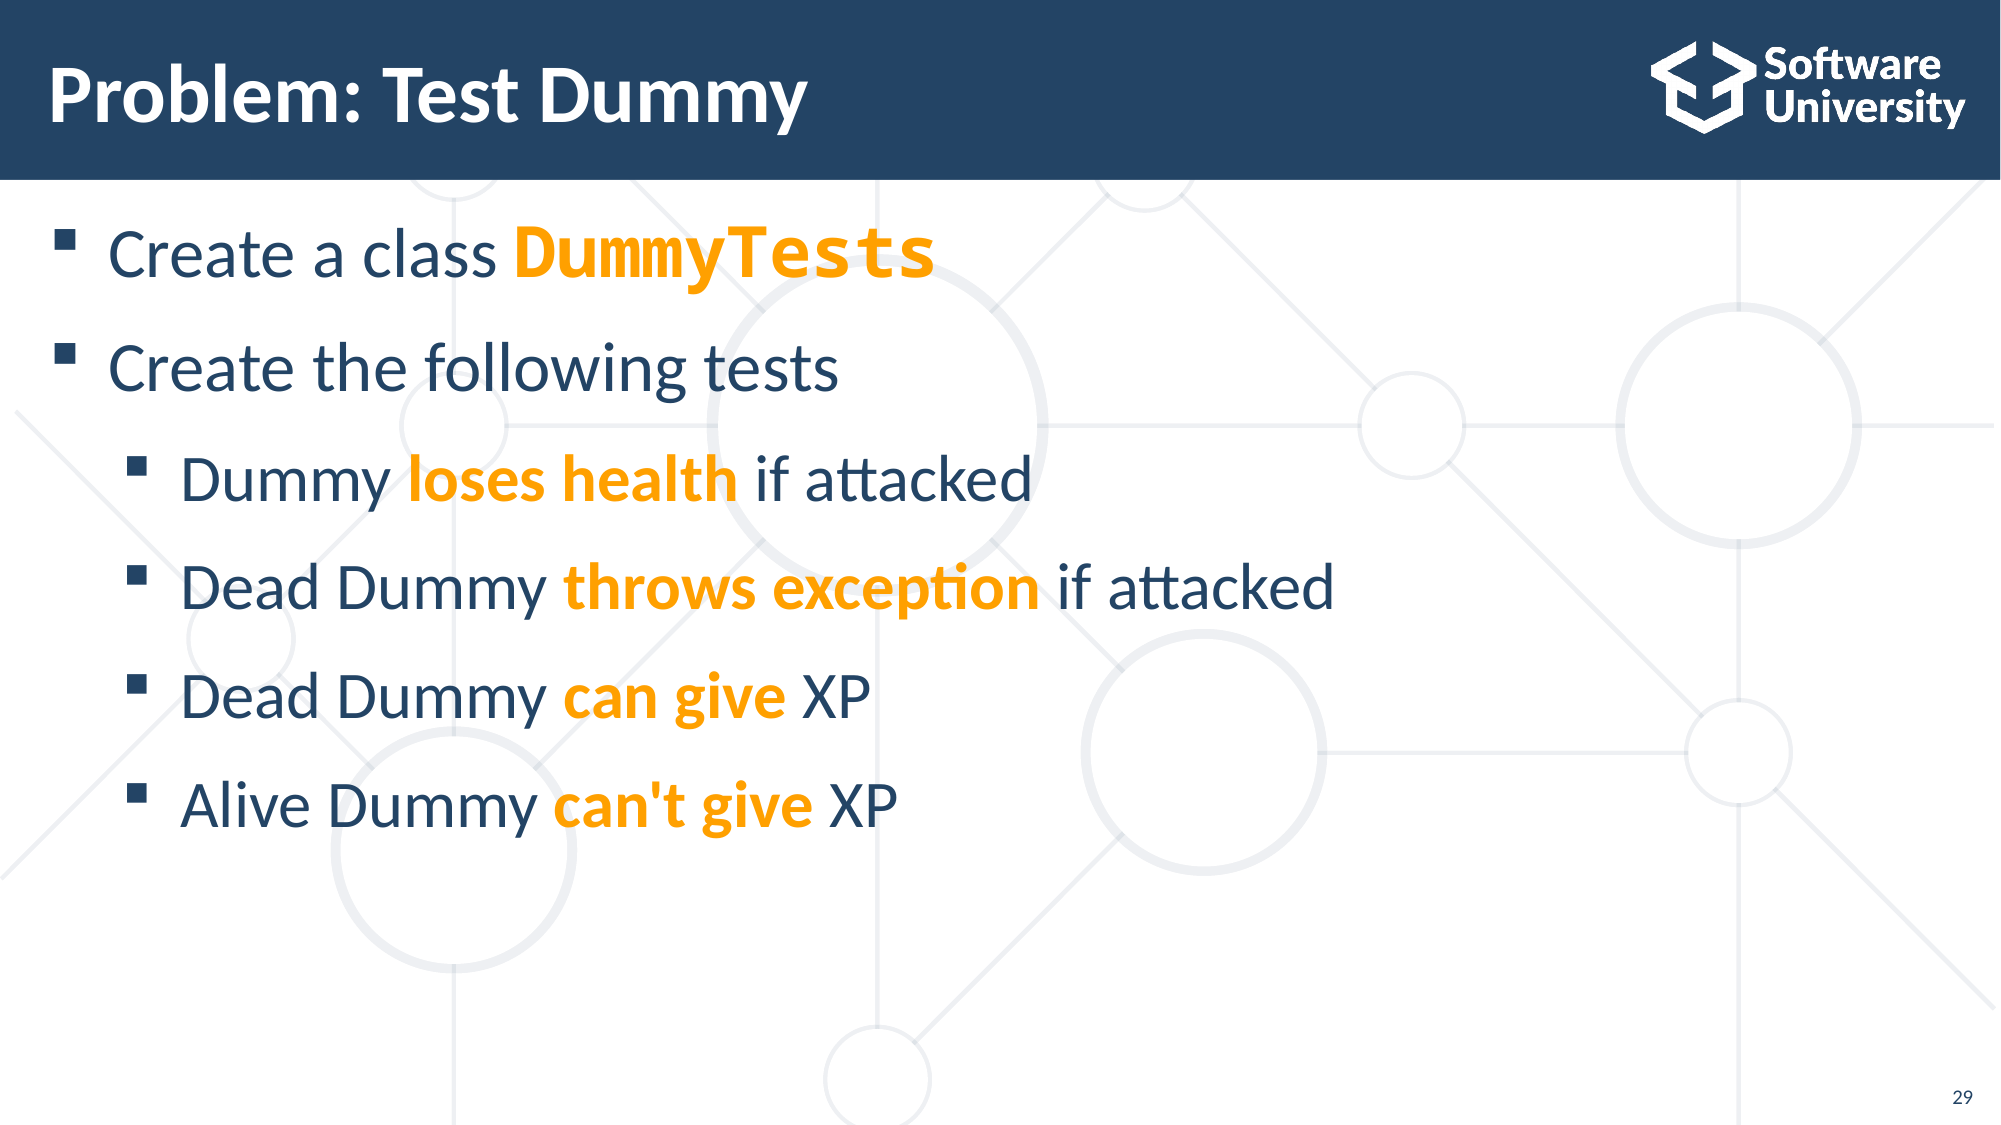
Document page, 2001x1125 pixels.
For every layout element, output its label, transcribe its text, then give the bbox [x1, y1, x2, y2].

slide_number 29 [1927, 1067, 1989, 1117]
picture [1651, 41, 1966, 134]
title Problem: Test Dummy [31, 16, 1625, 162]
list Create a class DummyTests Create the following tests Dummy loses health if attacked Dead Dummy throws exception if attacked Dead Dummy can give XP Alive Dummy can't give XP [31, 196, 1970, 1104]
